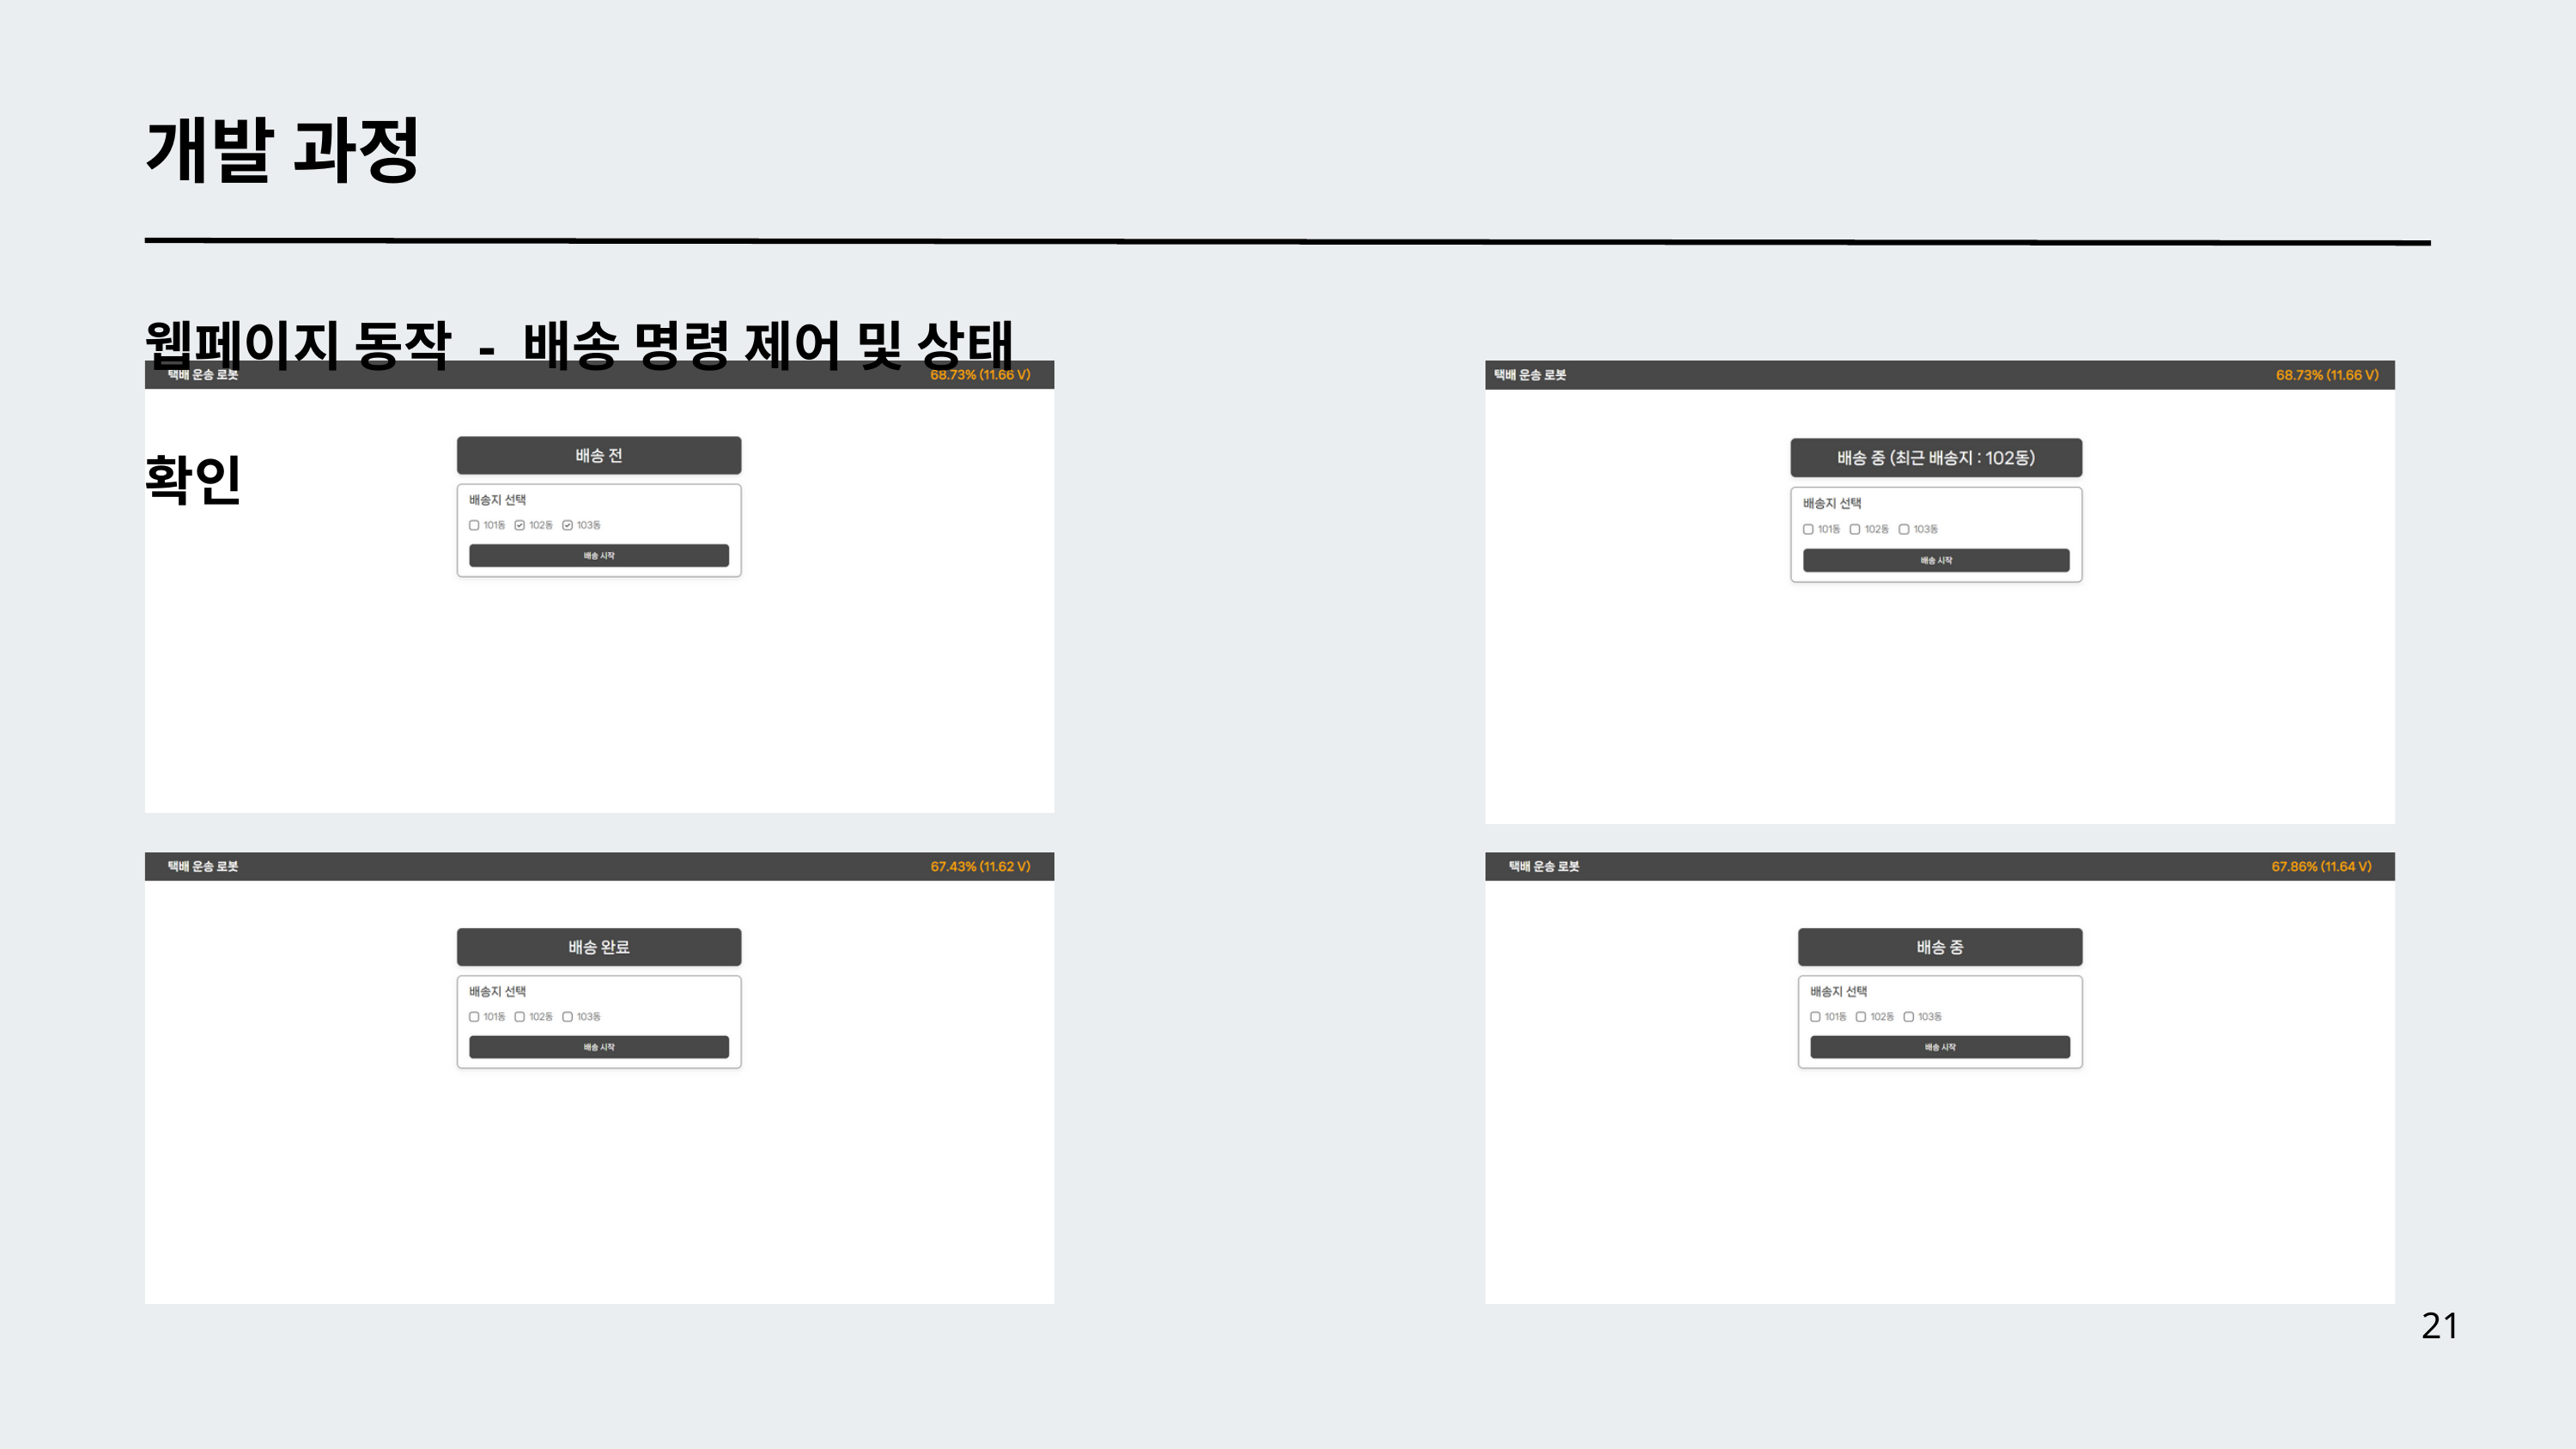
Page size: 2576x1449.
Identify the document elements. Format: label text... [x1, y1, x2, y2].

text_box 21 [2421, 1295, 2463, 1346]
text_box [144, 852, 1055, 1304]
text_box [1485, 361, 2396, 824]
text_box [1485, 852, 2396, 1304]
text_box 웹페이지 동작 - 배송 명령 제어 및 상태 확인 [144, 243, 1109, 512]
text_box [144, 512, 1055, 813]
text_box 개발 과정 [144, 91, 425, 192]
